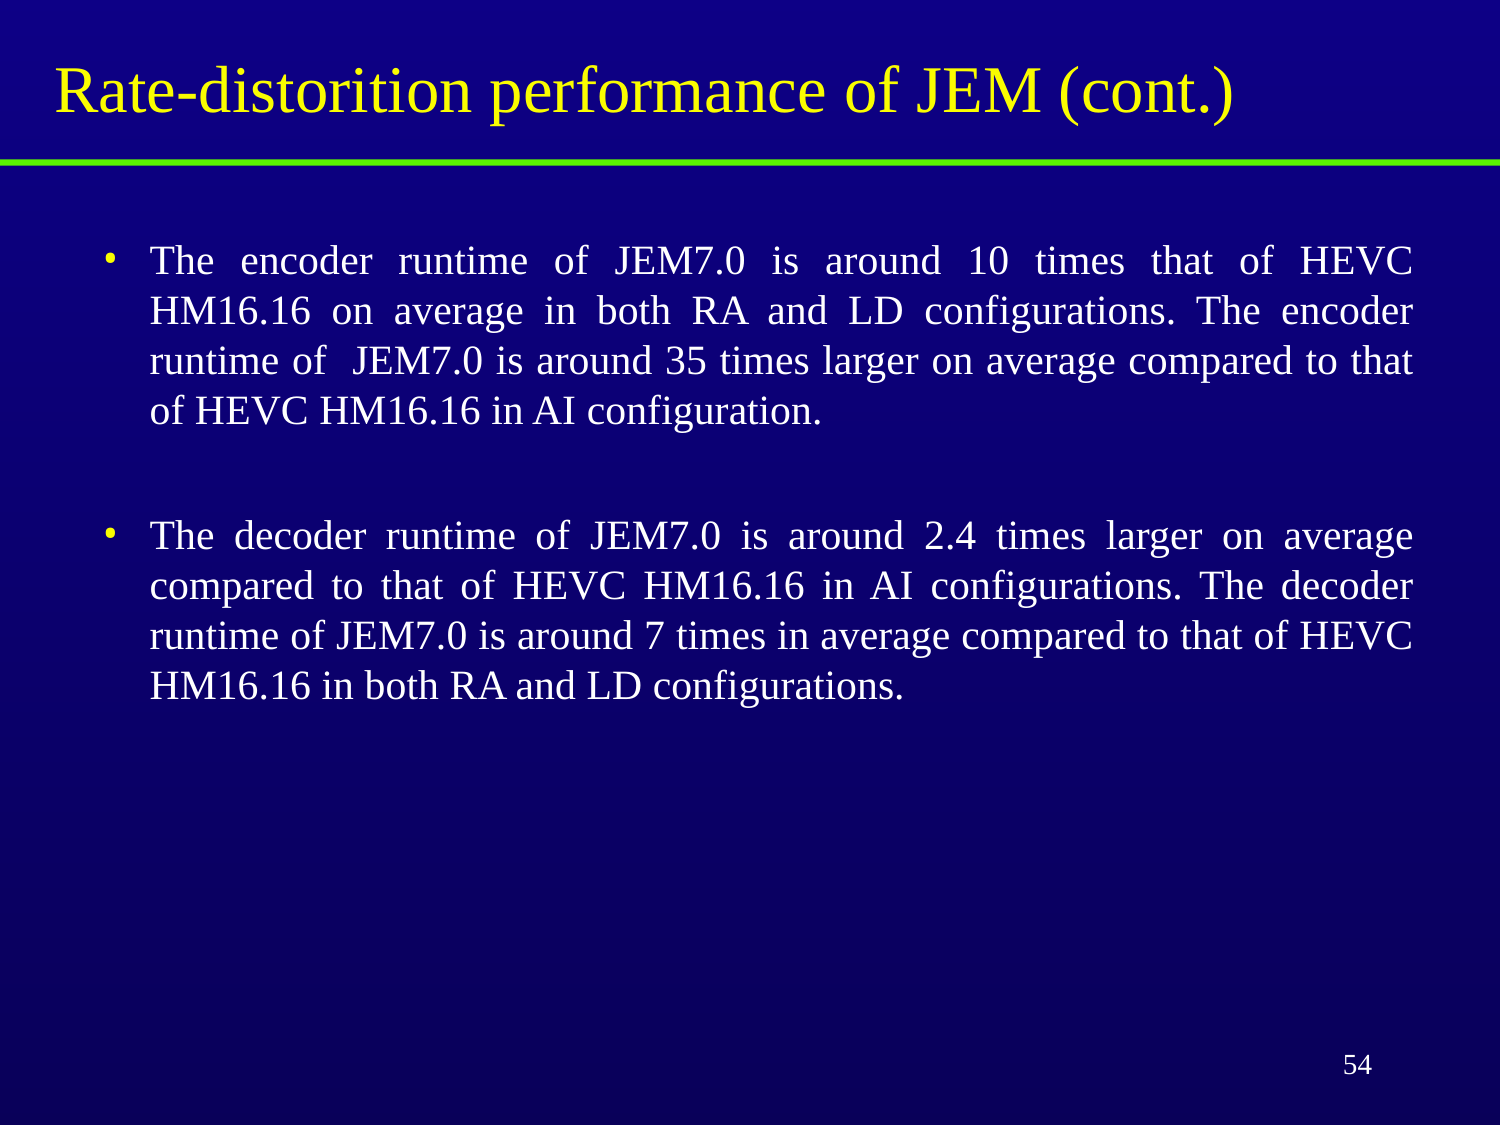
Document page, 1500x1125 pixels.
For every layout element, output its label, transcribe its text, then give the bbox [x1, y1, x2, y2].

list The encoder runtime of JEM7.0 is around 10 times that of HEVC HM16.16 on average in both RA and LD configurations. The encoder runtime of JEM7.0 is around 35 times larger on average compared to that of HEVC HM16.16 in AI configuration. The decoder runtime of JEM7.0 is around 2.4 times larger on average compared to that of HEVC HM16.16 in AI configurations. The decoder runtime of JEM7.0 is around 7 times in average compared to that of HEVC HM16.16 in both RA and LD configurations. [87, 224, 1430, 1002]
title Rate-distorition performance of JEM (cont.) [39, 46, 1459, 136]
slide_number 54 [1074, 1024, 1388, 1101]
